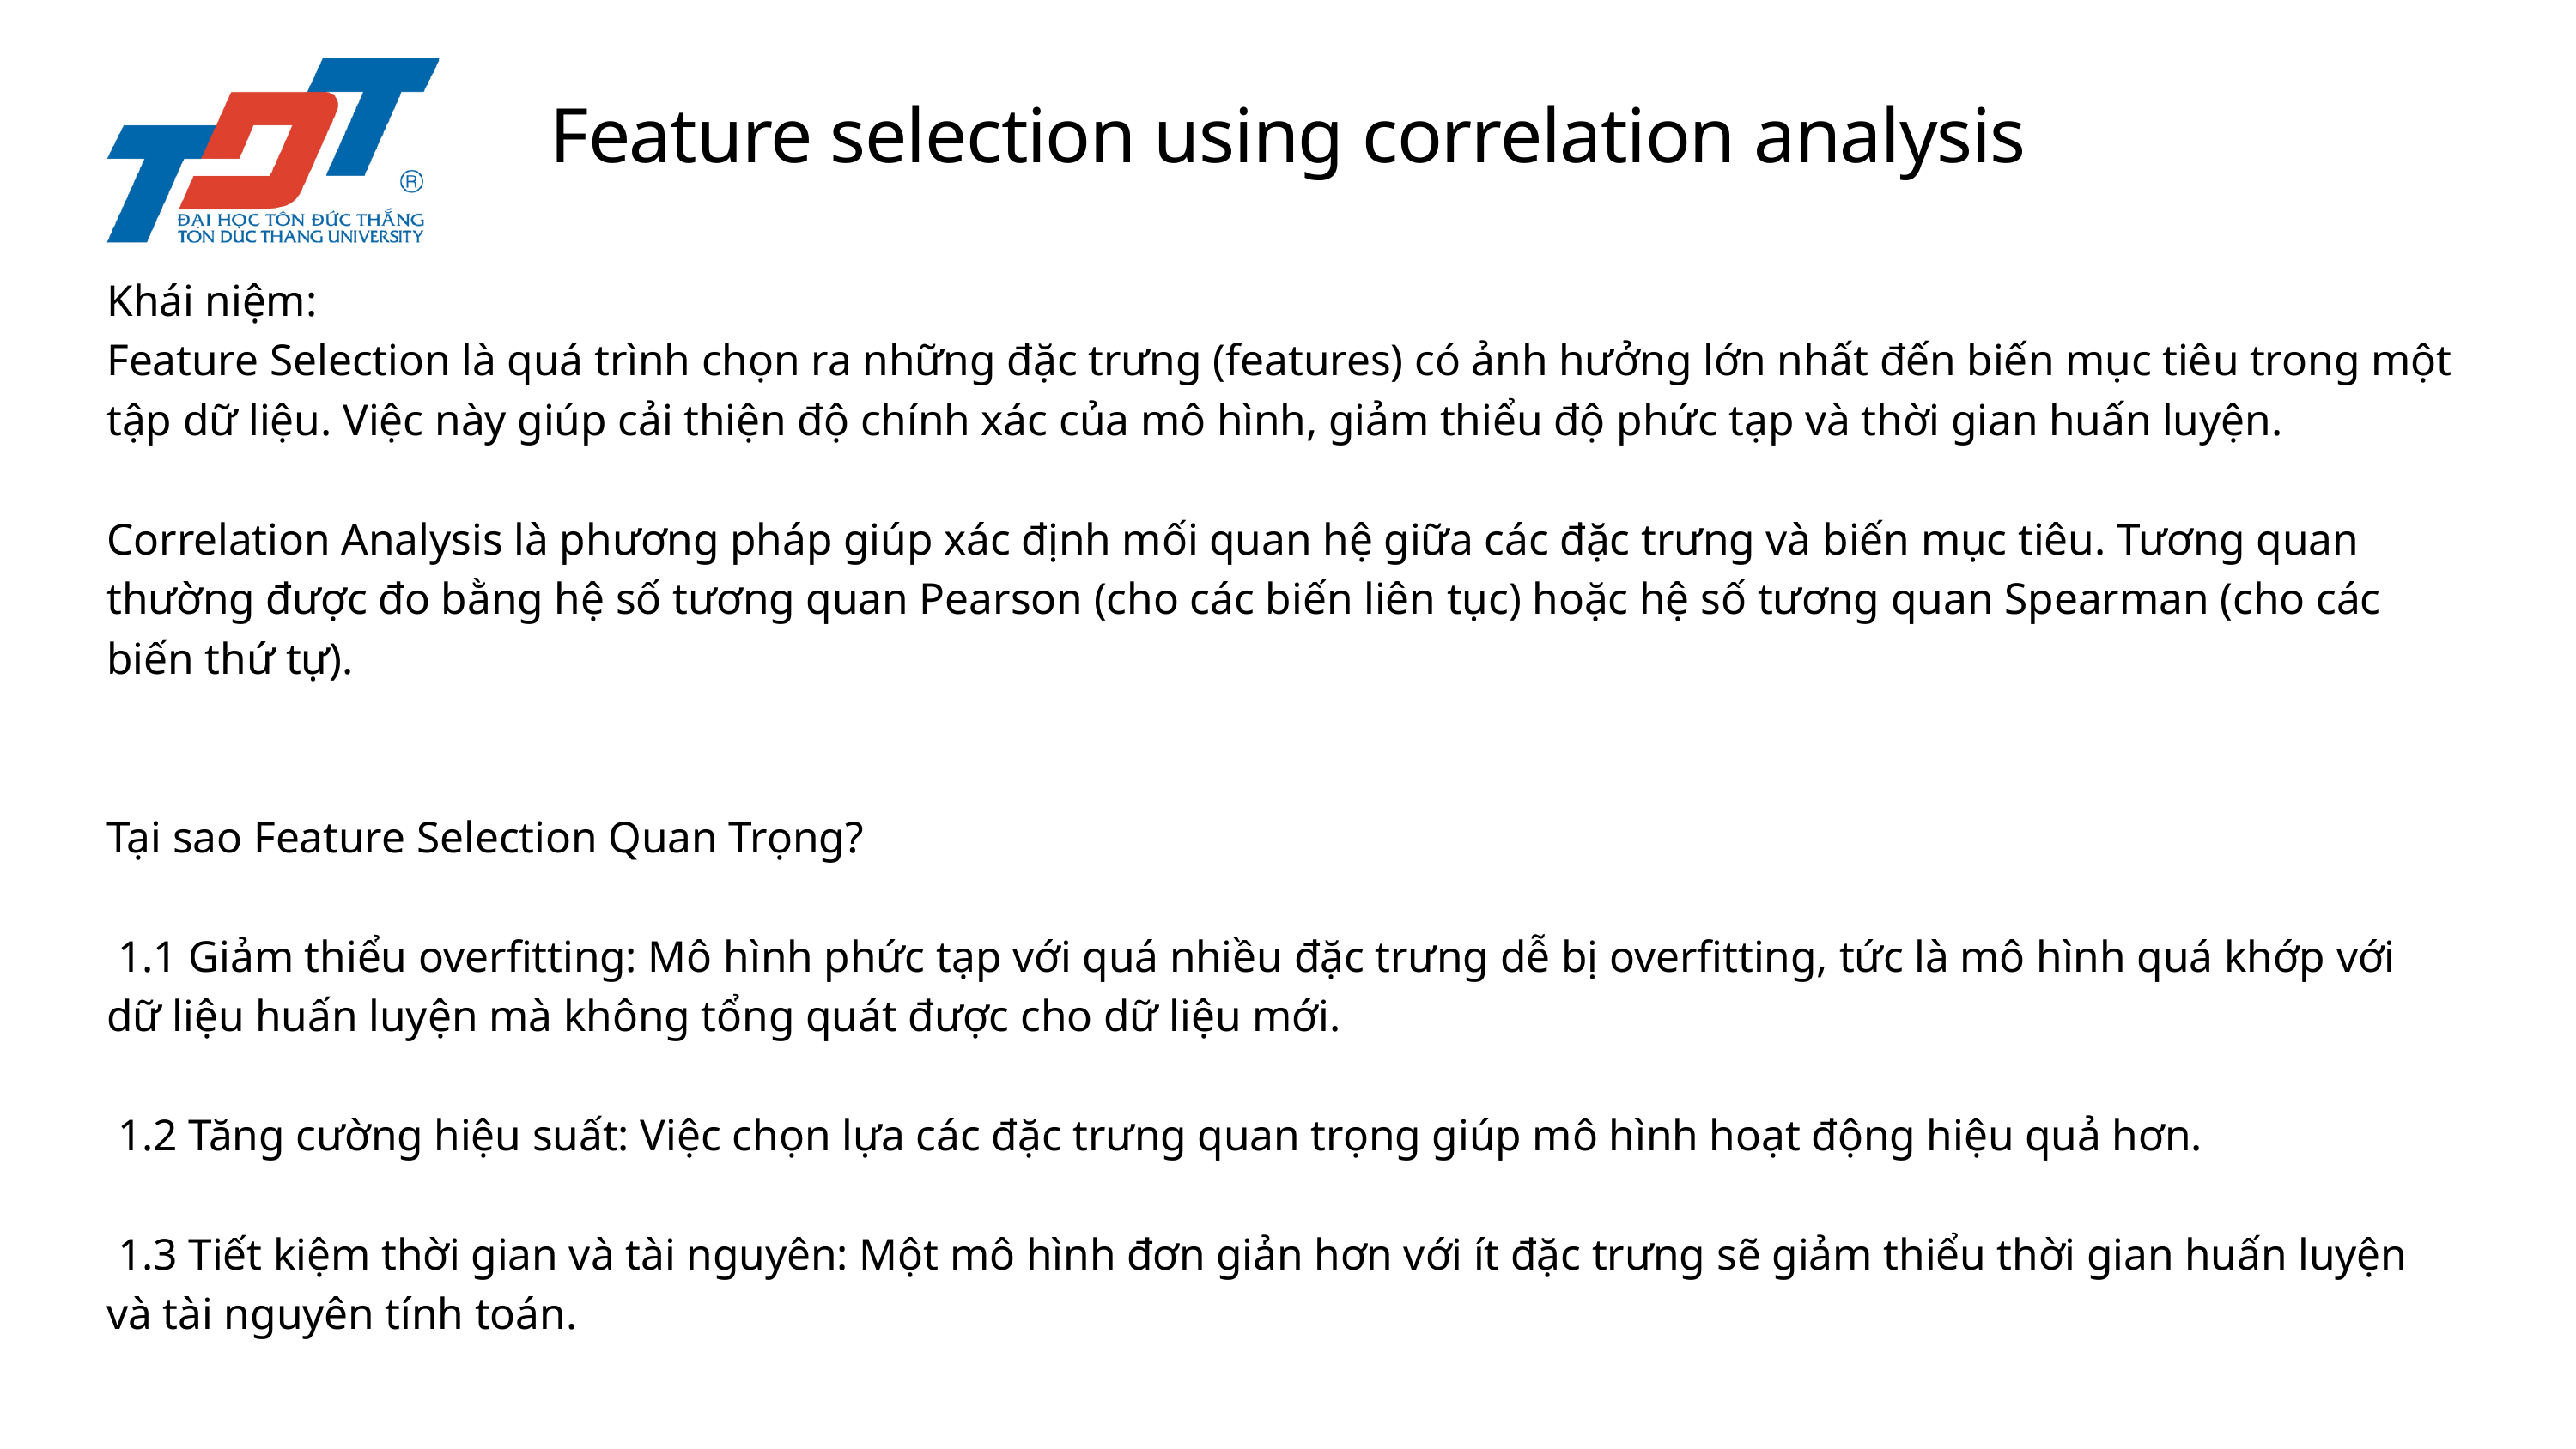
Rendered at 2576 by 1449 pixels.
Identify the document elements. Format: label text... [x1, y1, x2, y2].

text_box Khái niệm: Feature Selection là quá trình chọn ra những đặc trưng (features) có ảnh hưởng lớn nhất đến biến mục tiêu trong một tập dữ liệu. Việc này giúp cải thiện độ chính xác của mô hình, giảm thiểu độ phức tạp và thời gian huấn luyện. Correlation Analysis là phương pháp giúp xác định mối quan hệ giữa các đặc trưng và biến mục tiêu. Tương quan thường được đo bằng hệ số tương quan Pearson (cho các biến liên tục) hoặc hệ số tương quan Spearman (cho các biến thứ tự). Tại sao Feature Selection Quan Trọng? 1.1 Giảm thiểu overfitting: Mô hình phức tạp với quá nhiều đặc trưng dễ bị overfitting, tức là mô hình quá khớp với dữ liệu huấn luyện mà không tổng quát được cho dữ liệu mới. 1.2 Tăng cường hiệu suất: Việc chọn lựa các đặc trưng quan trọng giúp mô hình hoạt động hiệu quả hơn. 1.3 Tiết kiệm thời gian và tài nguyên: Một mô hình đơn giản hơn với ít đặc trưng sẽ giảm thiểu thời gian huấn luyện và tài nguyên tính toán. [106, 264, 2458, 1449]
text_box Feature selection using correlation analysis [434, 42, 2142, 264]
text_box [106, 58, 434, 243]
